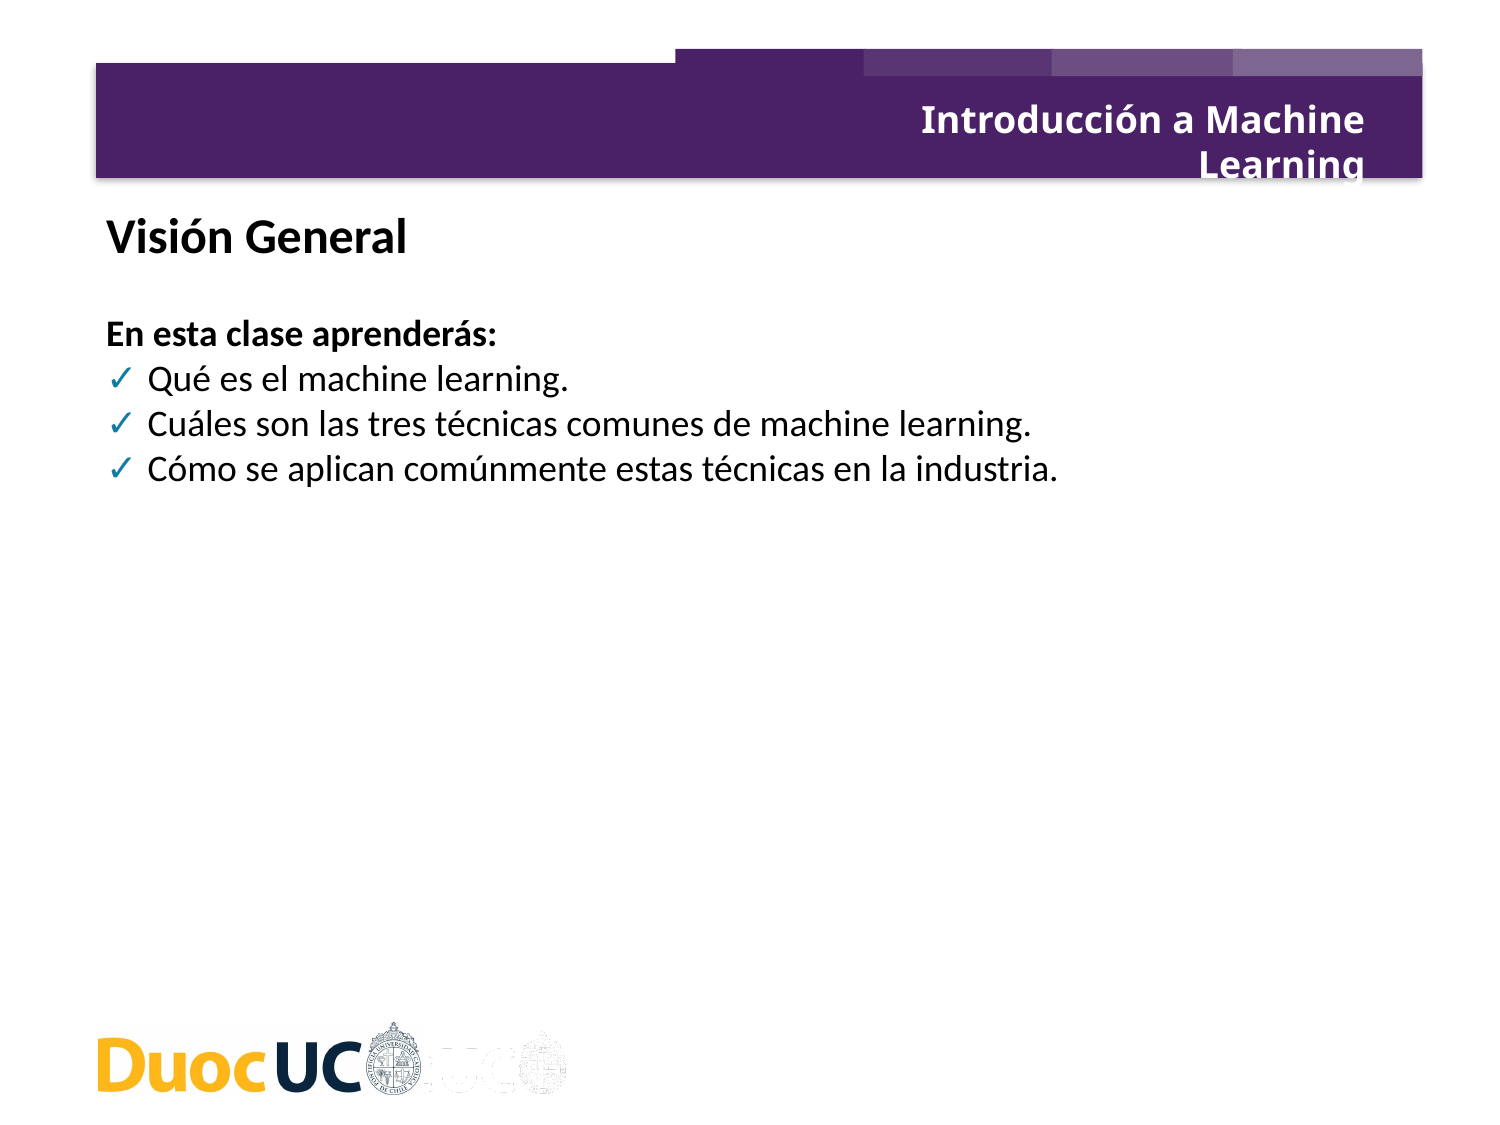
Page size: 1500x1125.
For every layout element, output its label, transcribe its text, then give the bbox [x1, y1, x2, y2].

text_box Visión General En esta clase aprenderás: ✓ Qué es el machine learning. ✓ Cuáles son las tres técnicas comunes de machine learning. ✓ Cómo se aplican comúnmente estas técnicas en la industria. [91, 196, 1425, 497]
picture [96, 1021, 566, 1095]
text_box Introducción a Machine Learning [772, 88, 1381, 194]
